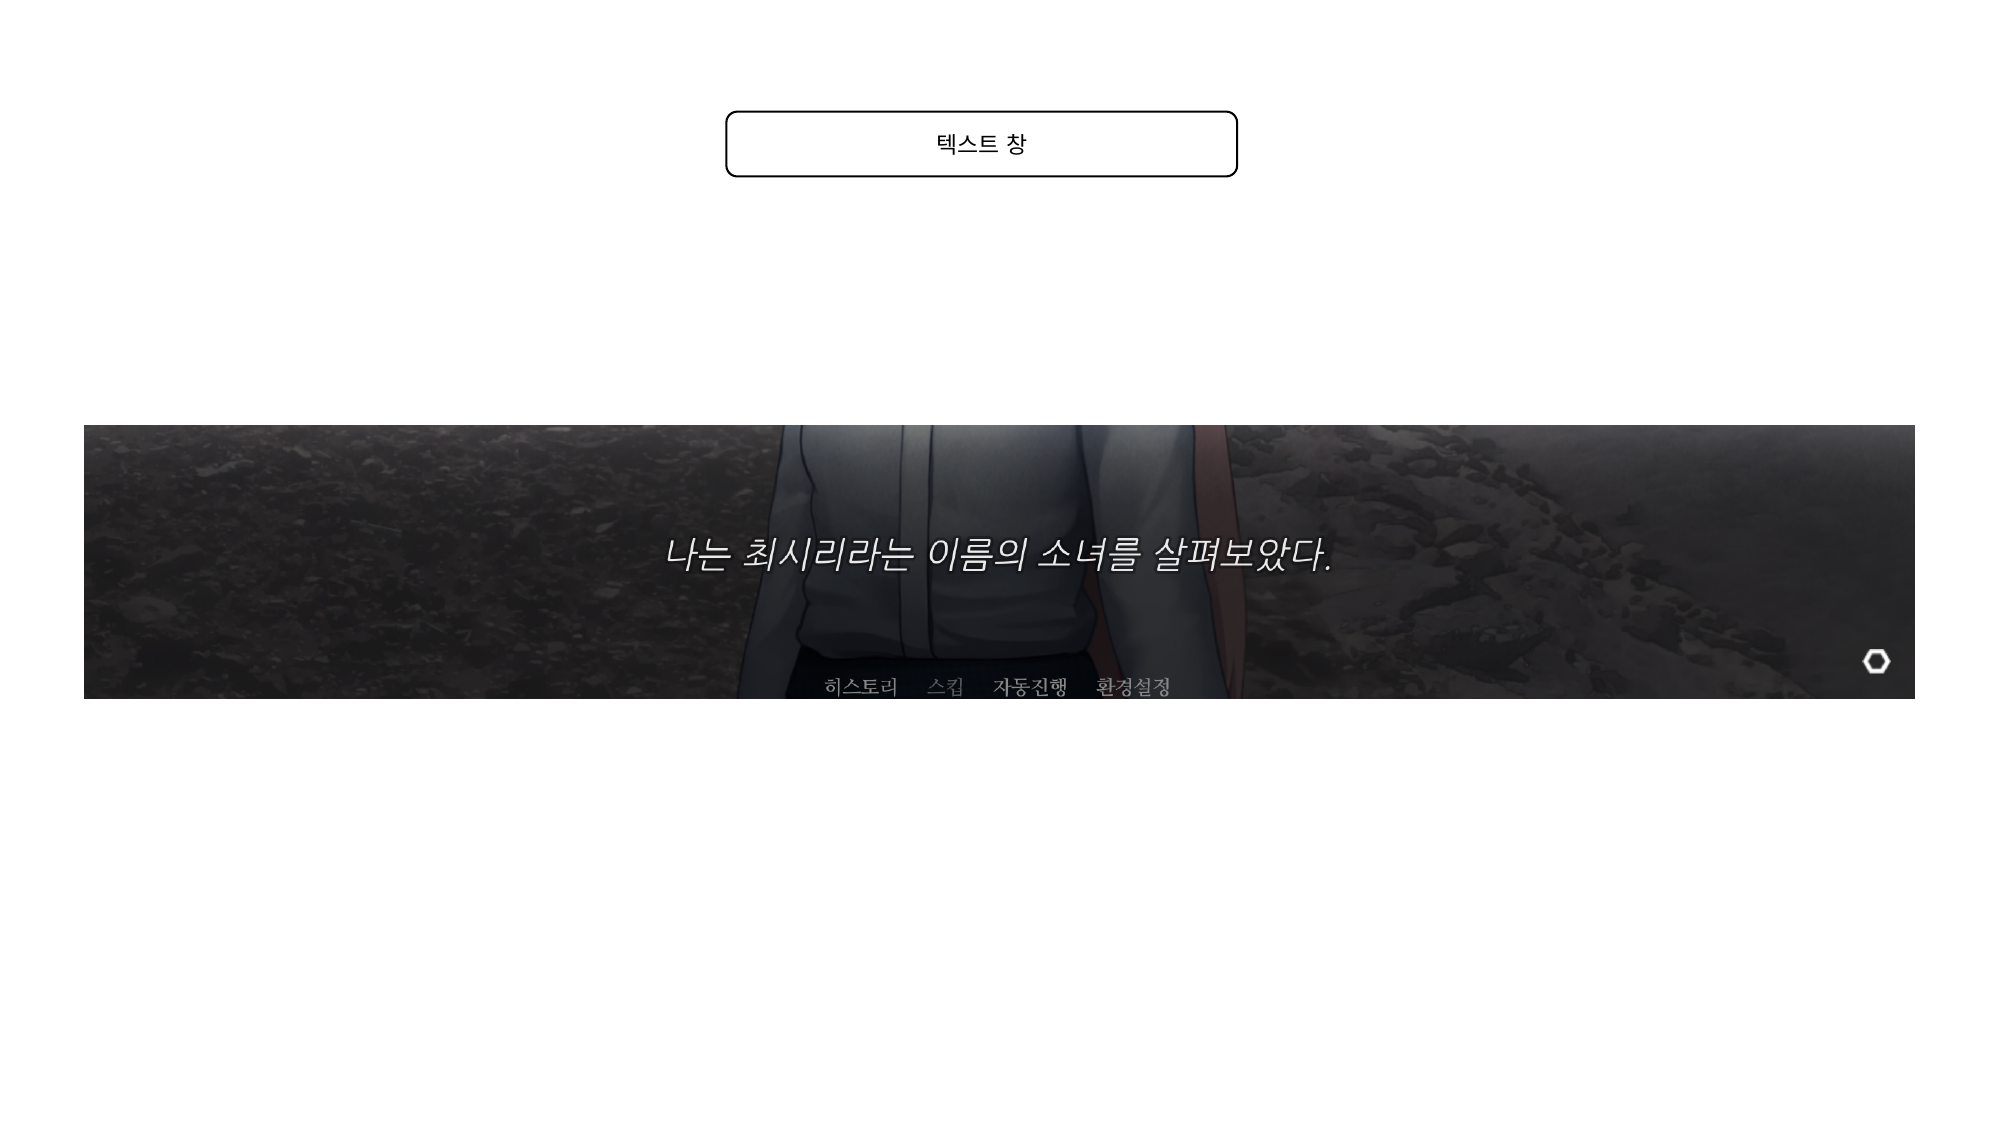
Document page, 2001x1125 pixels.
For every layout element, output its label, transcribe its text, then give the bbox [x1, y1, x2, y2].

picture [84, 425, 1915, 700]
text_box 텍스트 창 [725, 110, 1239, 178]
